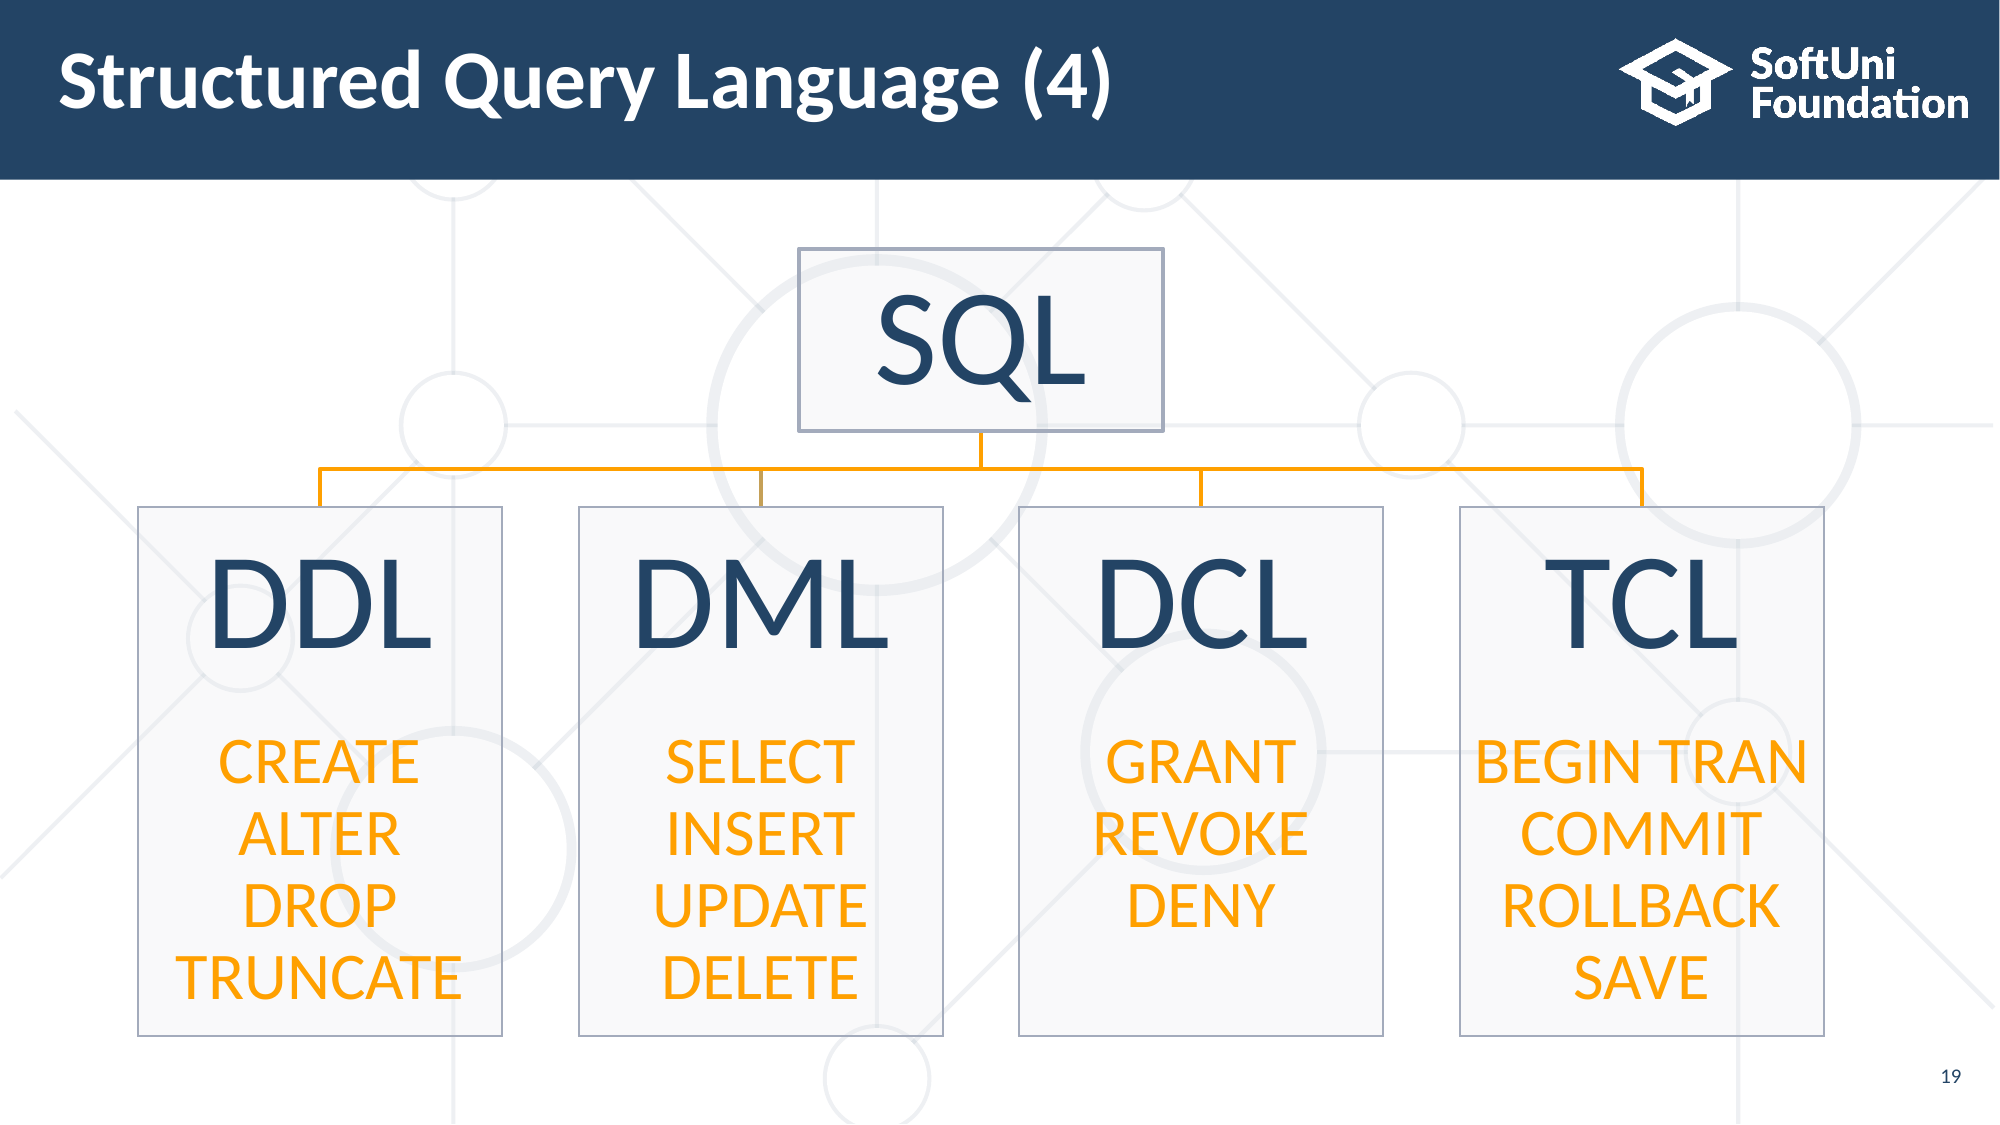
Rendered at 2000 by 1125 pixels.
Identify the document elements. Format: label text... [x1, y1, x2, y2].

title Structured Query Language (4) [40, 0, 1613, 166]
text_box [136, 192, 1825, 1081]
slide_number 19 [1896, 1049, 1968, 1101]
picture [1618, 38, 1968, 126]
